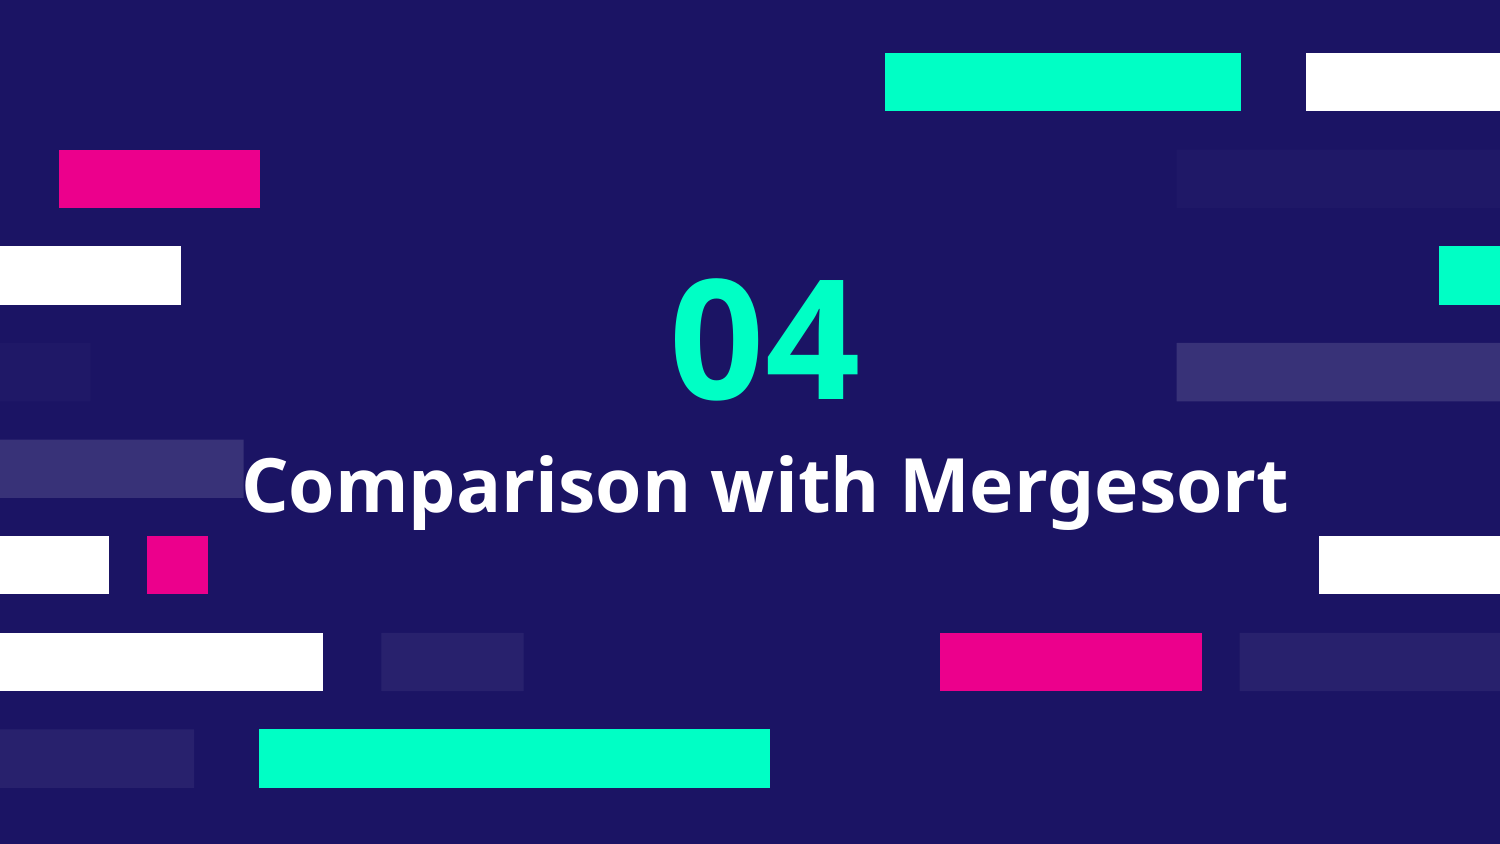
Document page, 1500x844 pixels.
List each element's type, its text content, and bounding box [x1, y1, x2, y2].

title 04 [74, 352, 1457, 434]
title Comparison with Mergesort [74, 445, 1457, 519]
